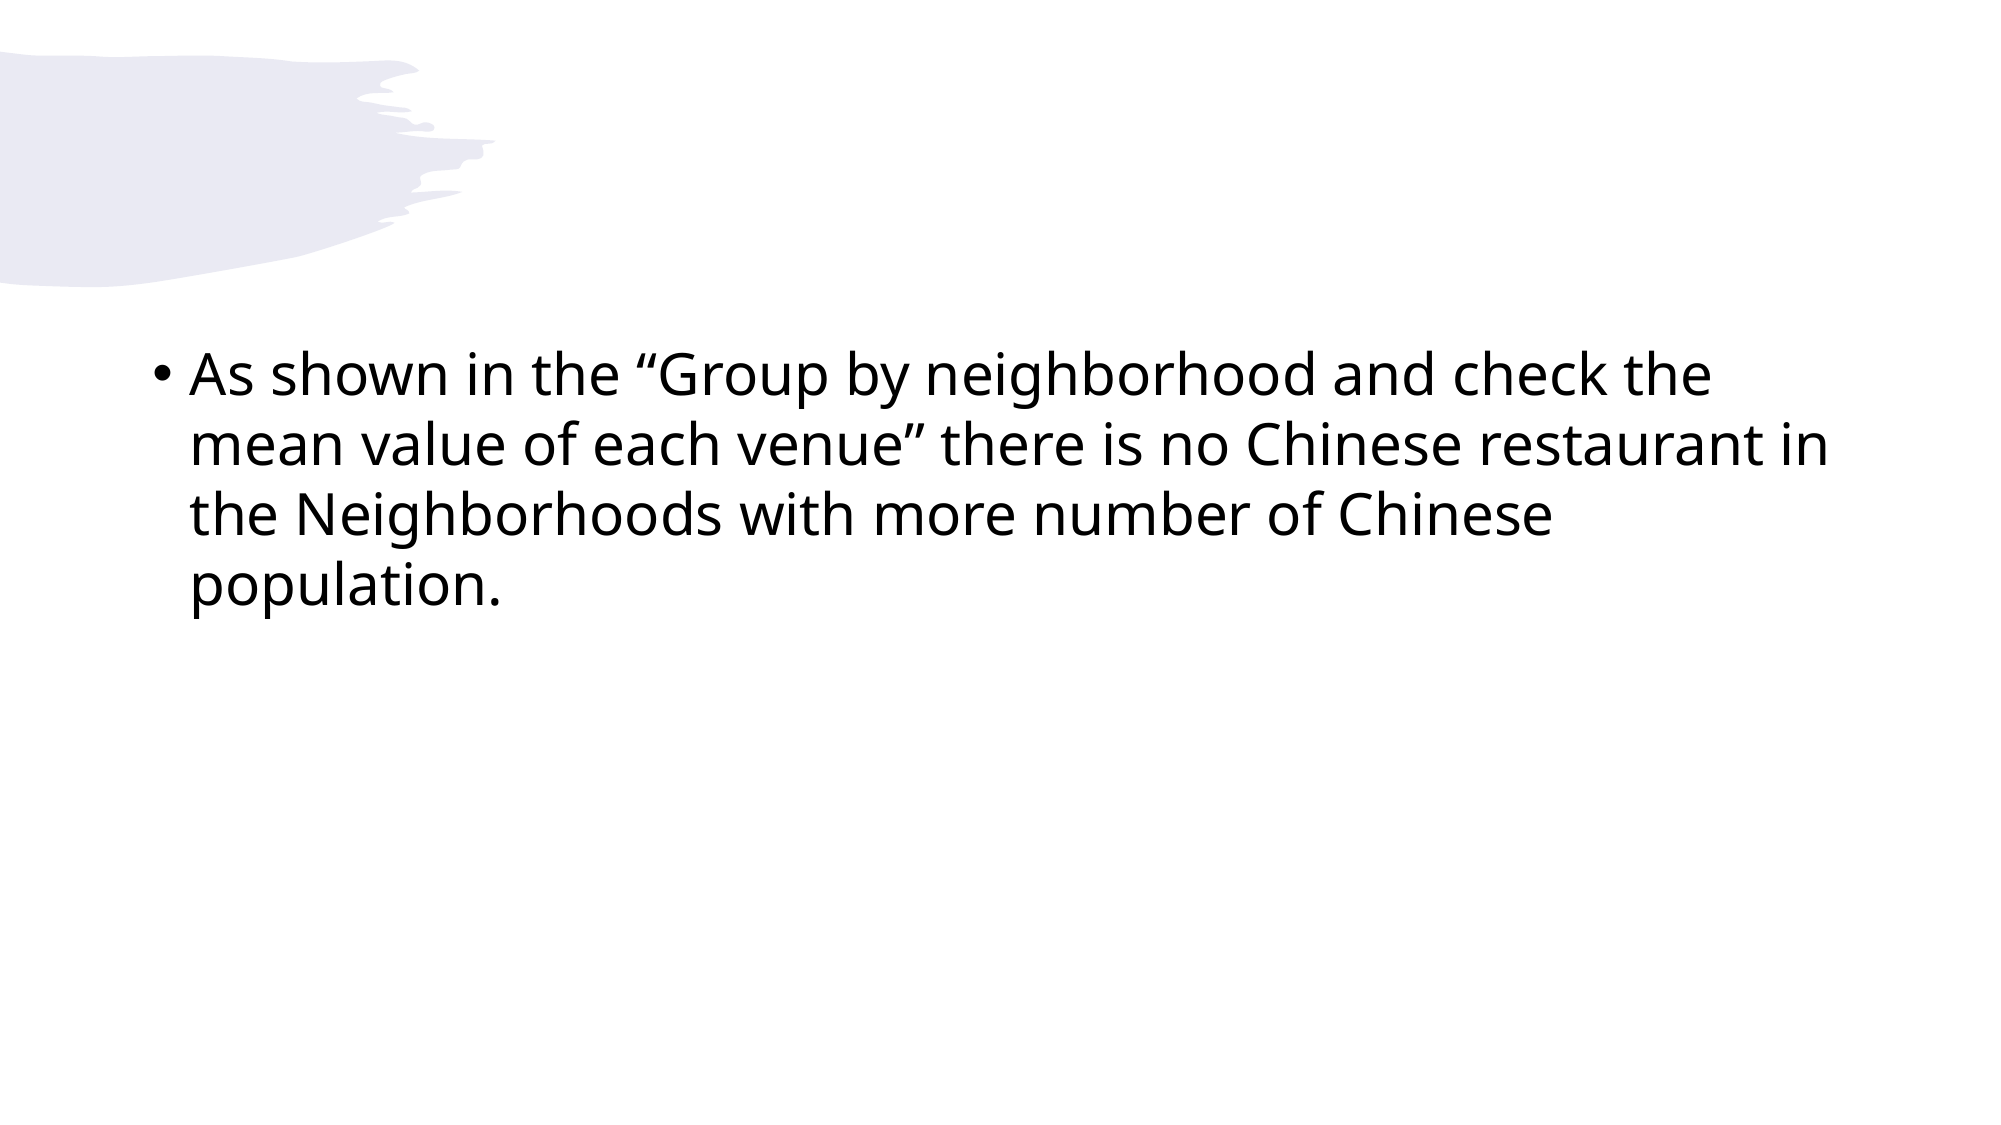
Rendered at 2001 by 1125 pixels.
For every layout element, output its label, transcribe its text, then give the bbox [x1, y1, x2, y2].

list As shown in the “Group by neighborhood and check the mean value of each venue” there is no Chinese restaurant in the Neighborhoods with more number of Chinese population. [137, 329, 1863, 1013]
